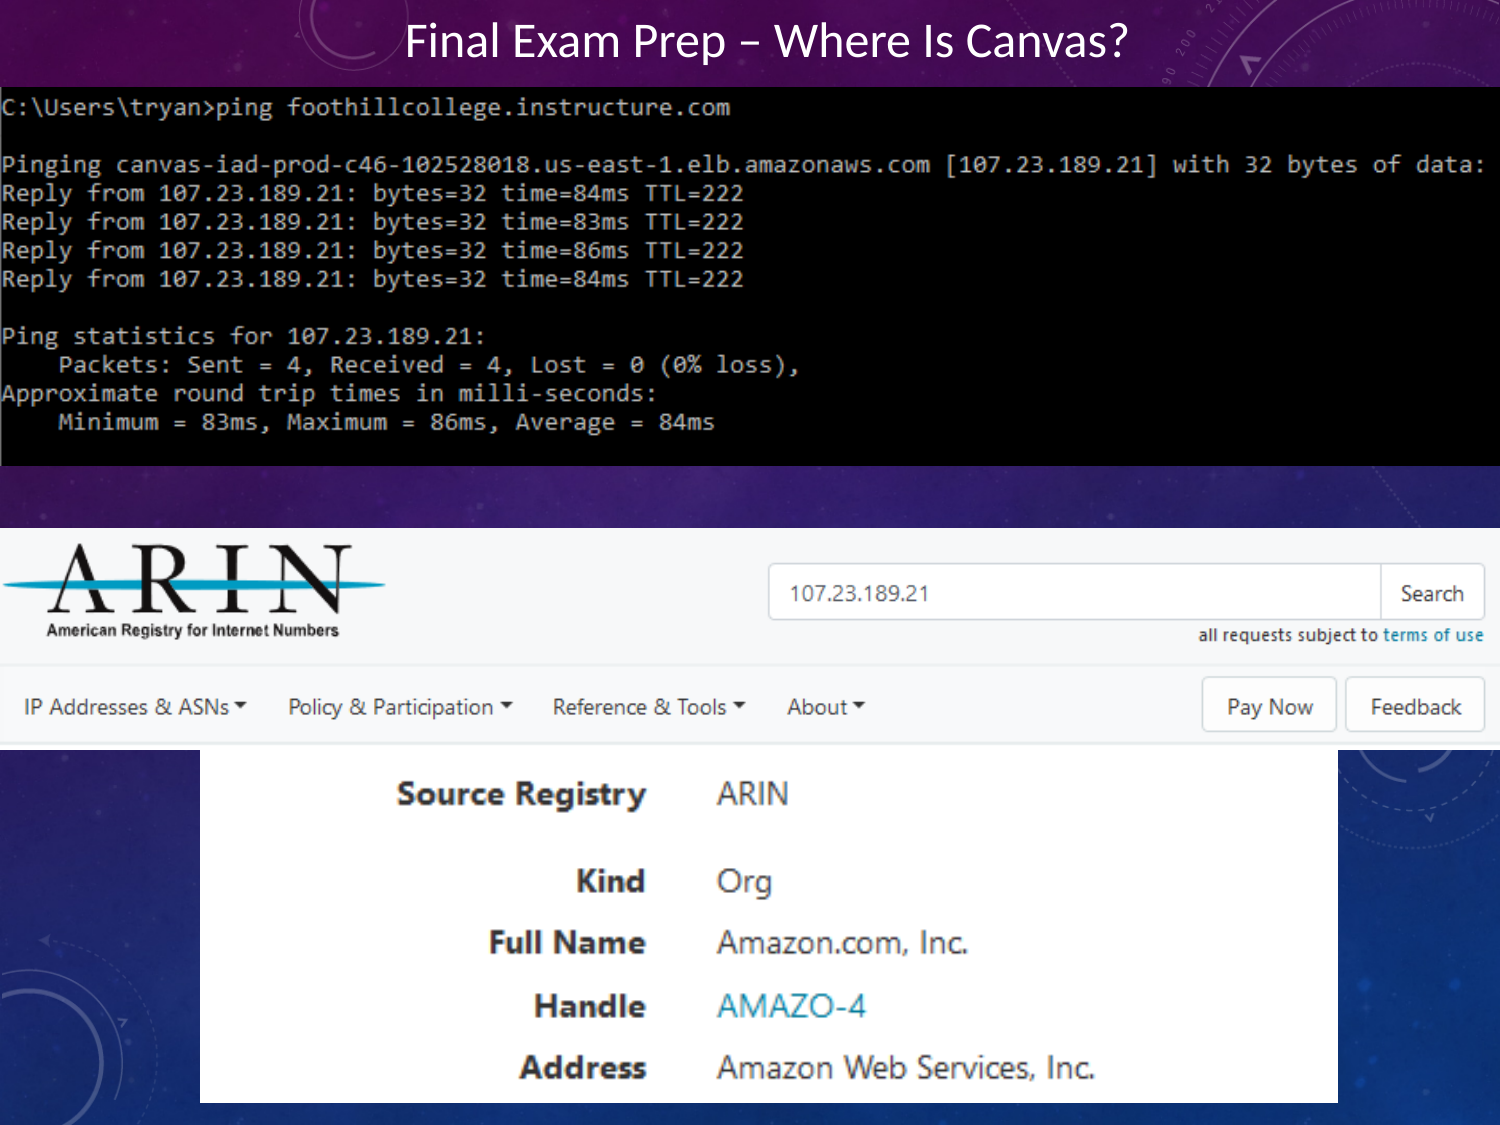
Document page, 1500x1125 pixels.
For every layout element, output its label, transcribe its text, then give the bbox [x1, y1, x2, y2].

text_box Final Exam Prep – Where Is Canvas? [389, 0, 1146, 76]
picture [0, 0, 1500, 1125]
